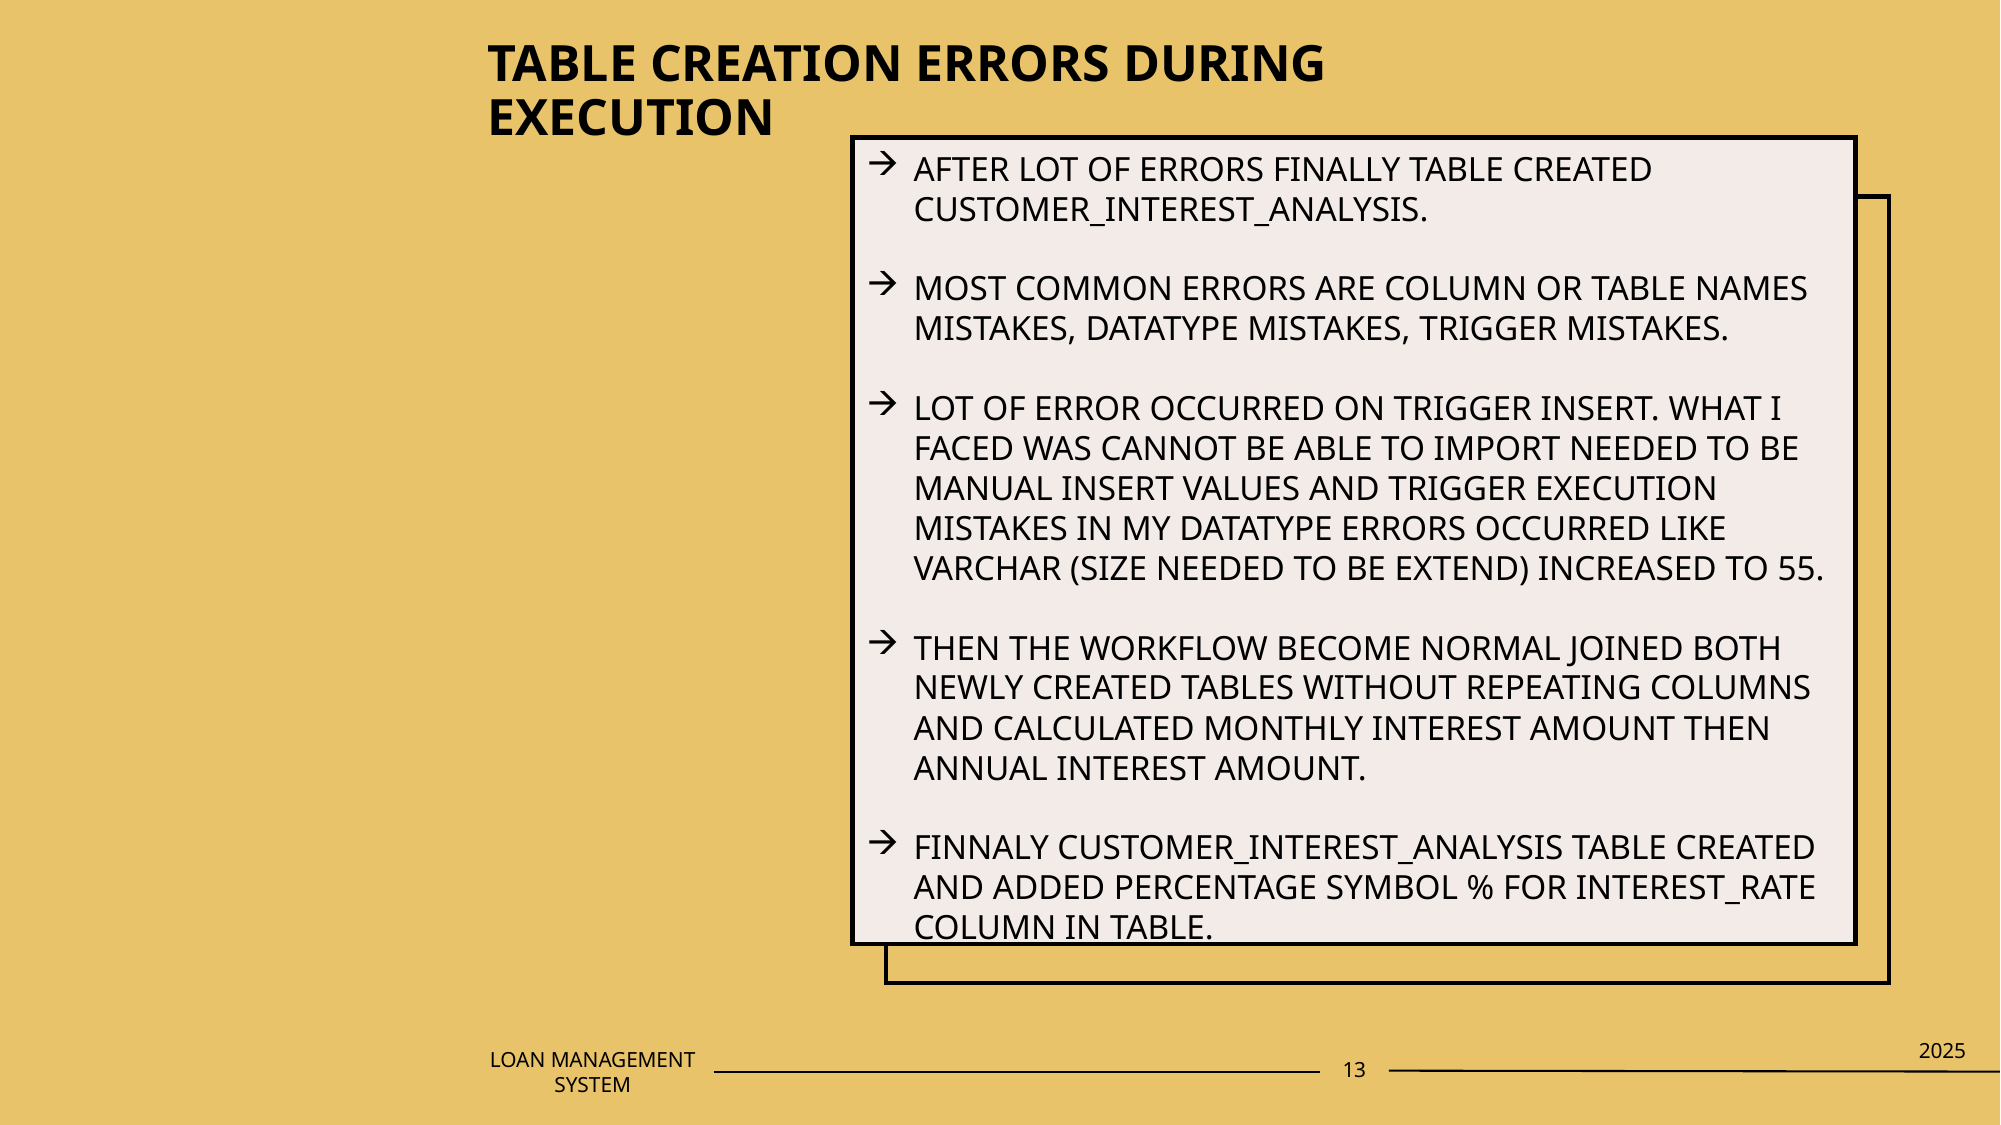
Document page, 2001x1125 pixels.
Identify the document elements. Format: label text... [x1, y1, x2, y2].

text_box LOAN MANAGEMENT SYSTEM [472, 1051, 713, 1093]
text_box 2025 [1889, 1029, 1995, 1071]
slide_number 13 [1324, 1050, 1385, 1091]
title TABLE CREATION ERRORS DURING EXECUTION [472, 30, 1584, 120]
list AFTER LOT OF ERRORS FINALLY TABLE CREATED CUSTOMER_﻿INTEREST_ANALYSIS. MOST COMMON ERRORS ARE COLUMN OR TABLE NAMES MISTAKES, DATATYPE MISTAKES, TRIGGER MISTAKES. LOT OF ERROR OCCURRED ON TRIGGER INSERT. WHAT I FACED WAS CANNOT BE ABLE TO IMPORT NEEDED TO BE MANUAL INSERT VALUES AND TRIGGER EXECUTION MISTAKES IN MY DATATYPE ERRORS OCCURRED LIKE VARCHAR (SIZE NEEDED TO BE EXTEND) INCREASED TO 55. THEN THE WORKFLOW BECOME NORMAL JOINED BOTH NEWLY CREATED TABLES WITHOUT REPEATING COLUMNS AND CALCULATED MONTHLY INTEREST AMOUNT THEN ANNUAL INTEREST AMOUNT. FINNALY CUSTOMER_INTEREST_ANALYSIS TABLE CREATED AND ADDED PERCENTAGE SYMBOL % FOR INTEREST_RATE COLUMN IN TABLE. [851, 140, 1852, 942]
